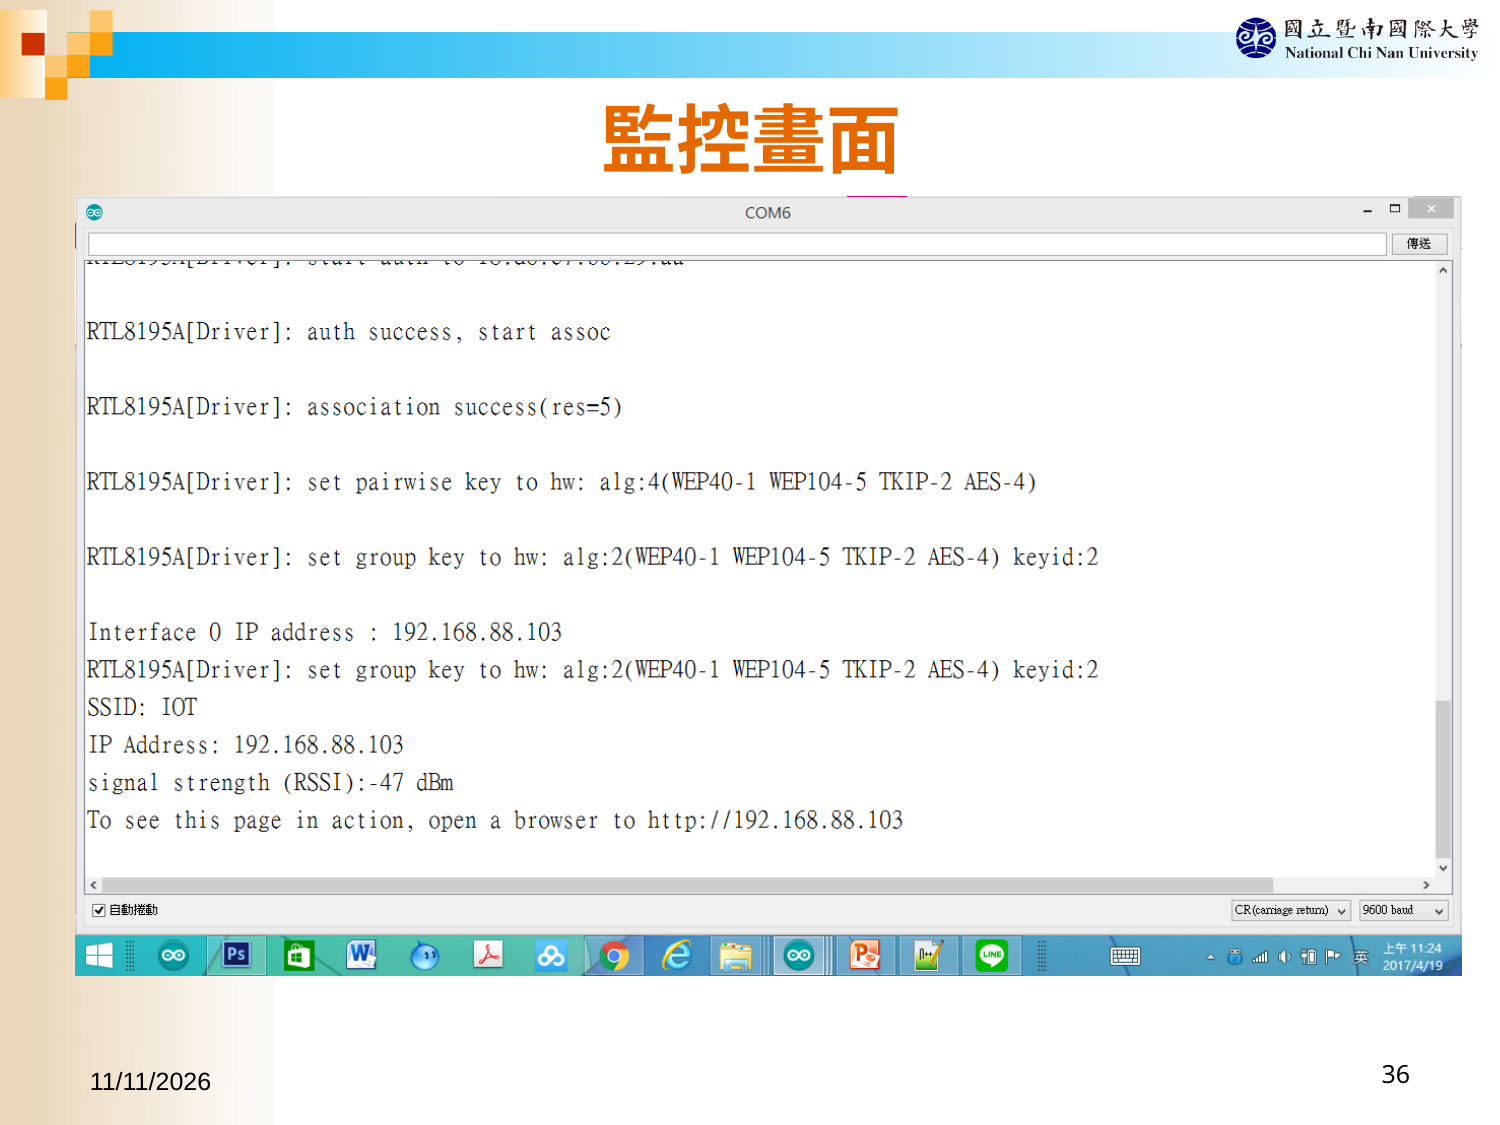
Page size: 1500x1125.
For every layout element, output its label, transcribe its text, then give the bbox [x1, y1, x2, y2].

text_box 36 [1074, 1024, 1425, 1100]
text_box 2017/9/30 [75, 1024, 425, 1103]
title 監控畫面 [76, 42, 1427, 194]
picture [74, 195, 1462, 976]
picture [1234, 10, 1485, 67]
